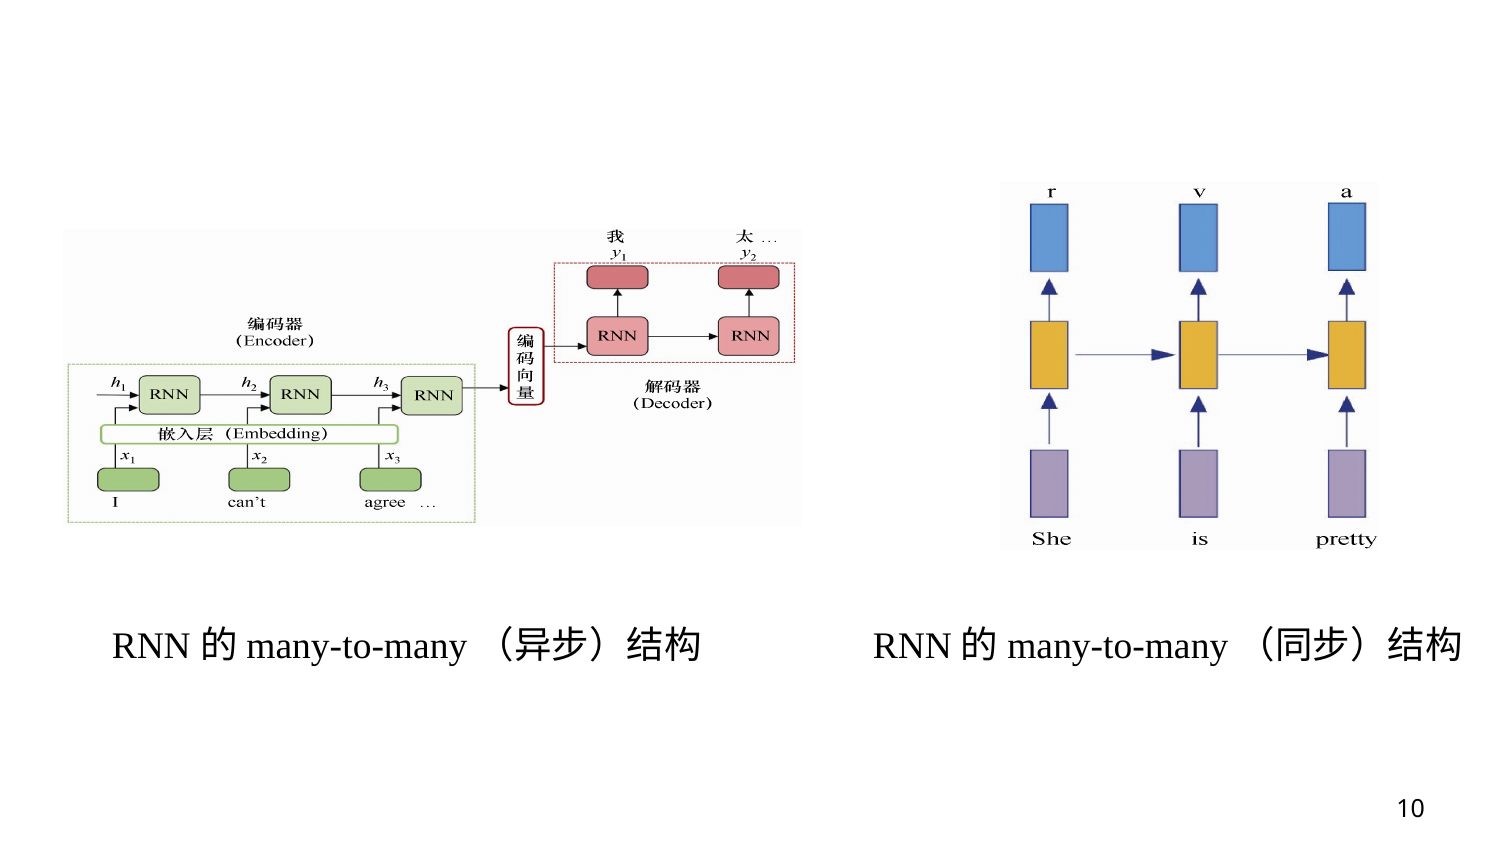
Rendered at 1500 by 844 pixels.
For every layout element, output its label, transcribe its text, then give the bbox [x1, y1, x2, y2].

text_box RNN的many-to-many（同步）结构 [858, 613, 1486, 674]
slide_number 10 [1299, 789, 1425, 835]
picture [1000, 182, 1378, 551]
picture [63, 229, 802, 526]
text_box RNN的many-to-many（异步）结构 [97, 613, 726, 674]
